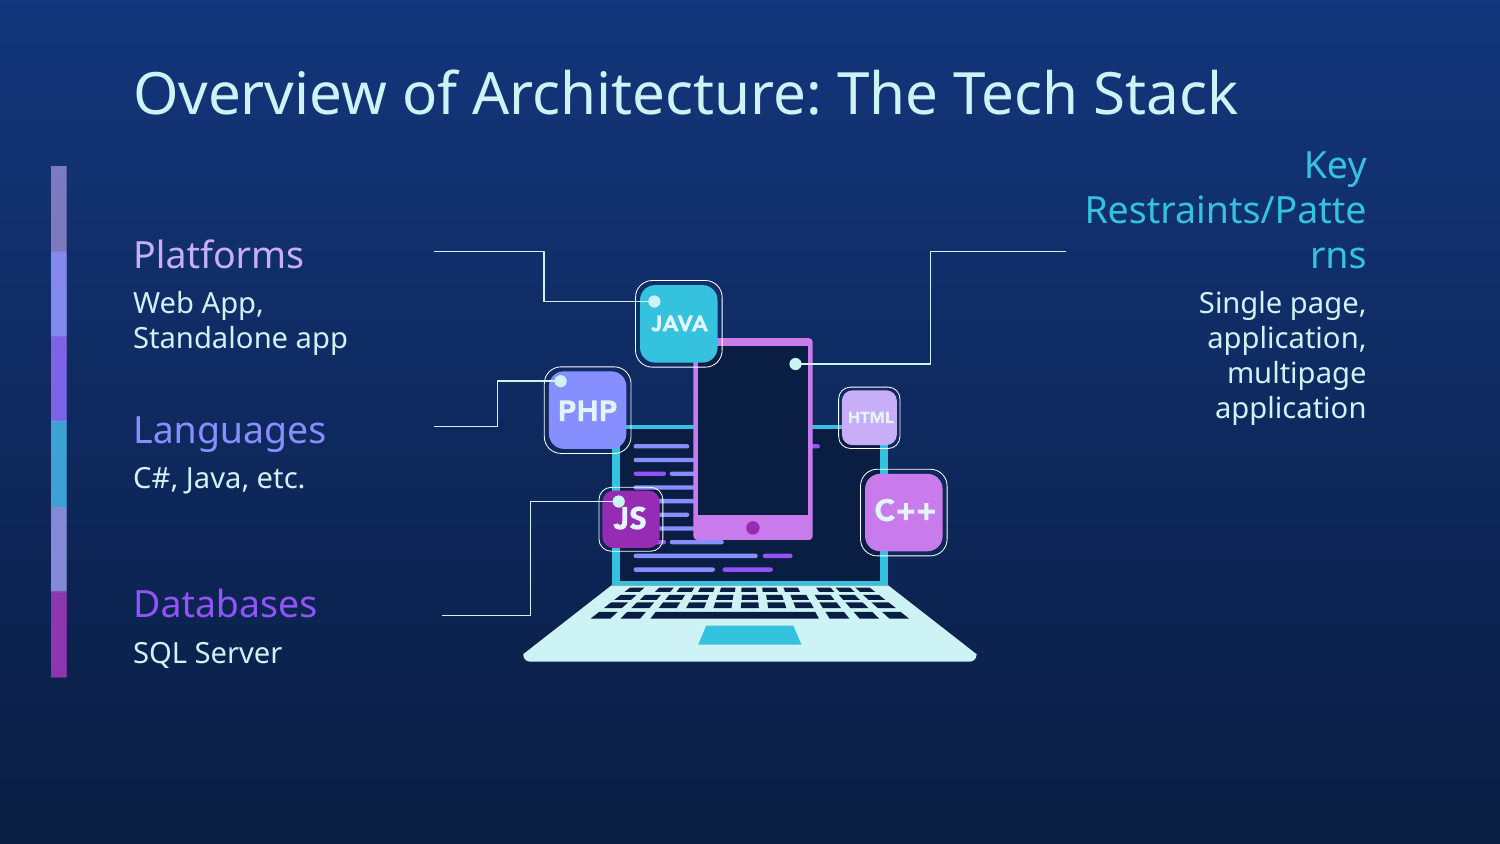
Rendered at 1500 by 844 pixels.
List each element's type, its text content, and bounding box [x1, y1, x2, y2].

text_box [117, 387, 435, 539]
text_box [117, 562, 435, 714]
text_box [795, 251, 1067, 365]
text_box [441, 501, 619, 616]
title Overview of Architecture: The Tech Stack [118, 41, 1382, 136]
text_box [433, 251, 655, 302]
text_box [1065, 212, 1382, 364]
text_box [117, 212, 435, 364]
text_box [433, 380, 561, 427]
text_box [523, 280, 977, 662]
